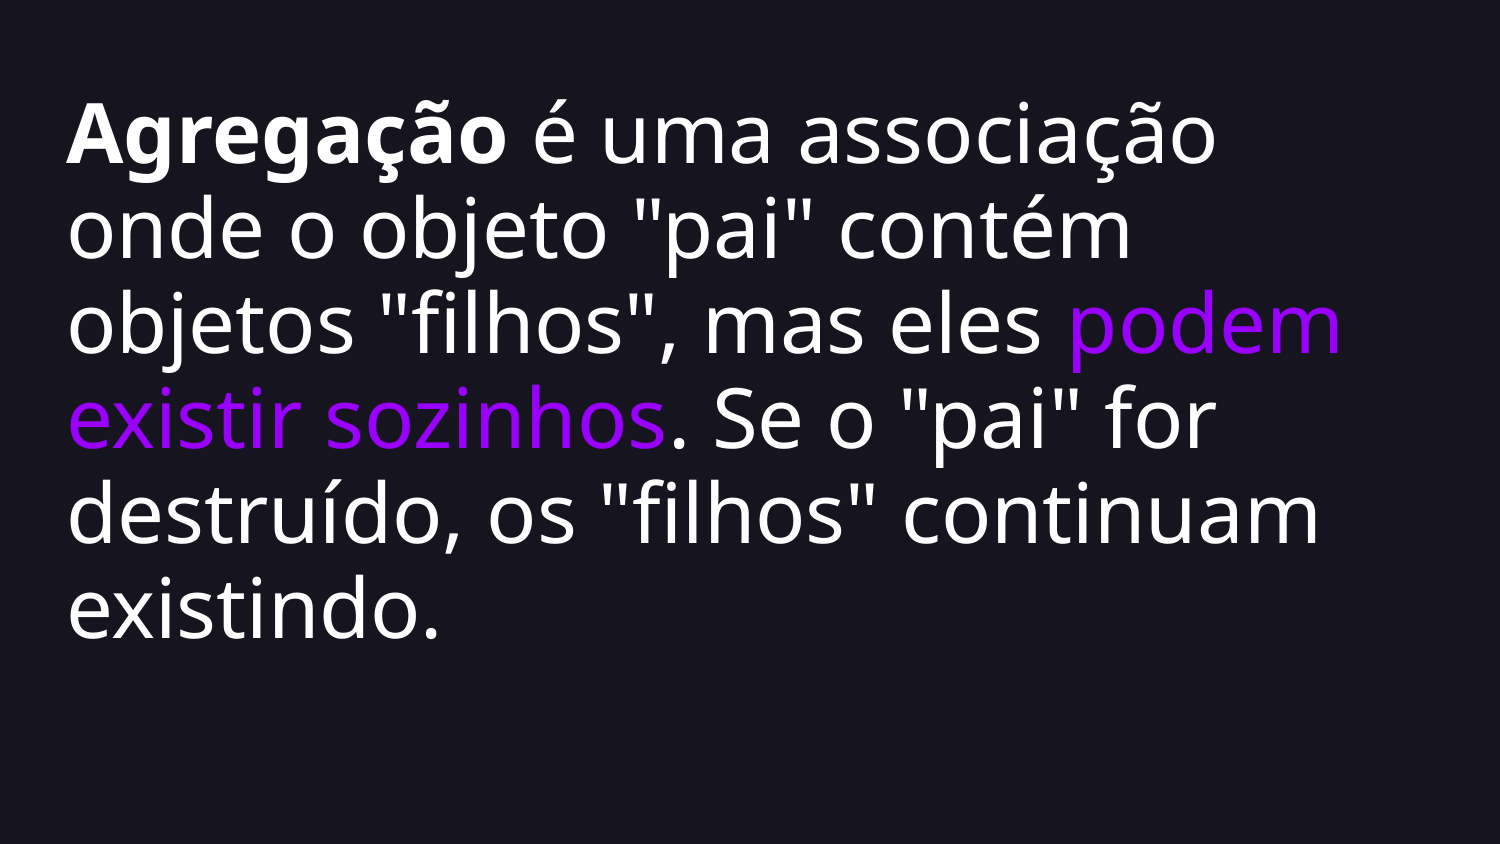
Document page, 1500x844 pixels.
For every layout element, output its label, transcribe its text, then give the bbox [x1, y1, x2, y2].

list Agregação é uma associação onde o objeto "pai" contém objetos "filhos", mas eles podem existir sozinhos. Se o "pai" for destruído, os "filhos" continuam existindo. [51, 72, 1449, 746]
